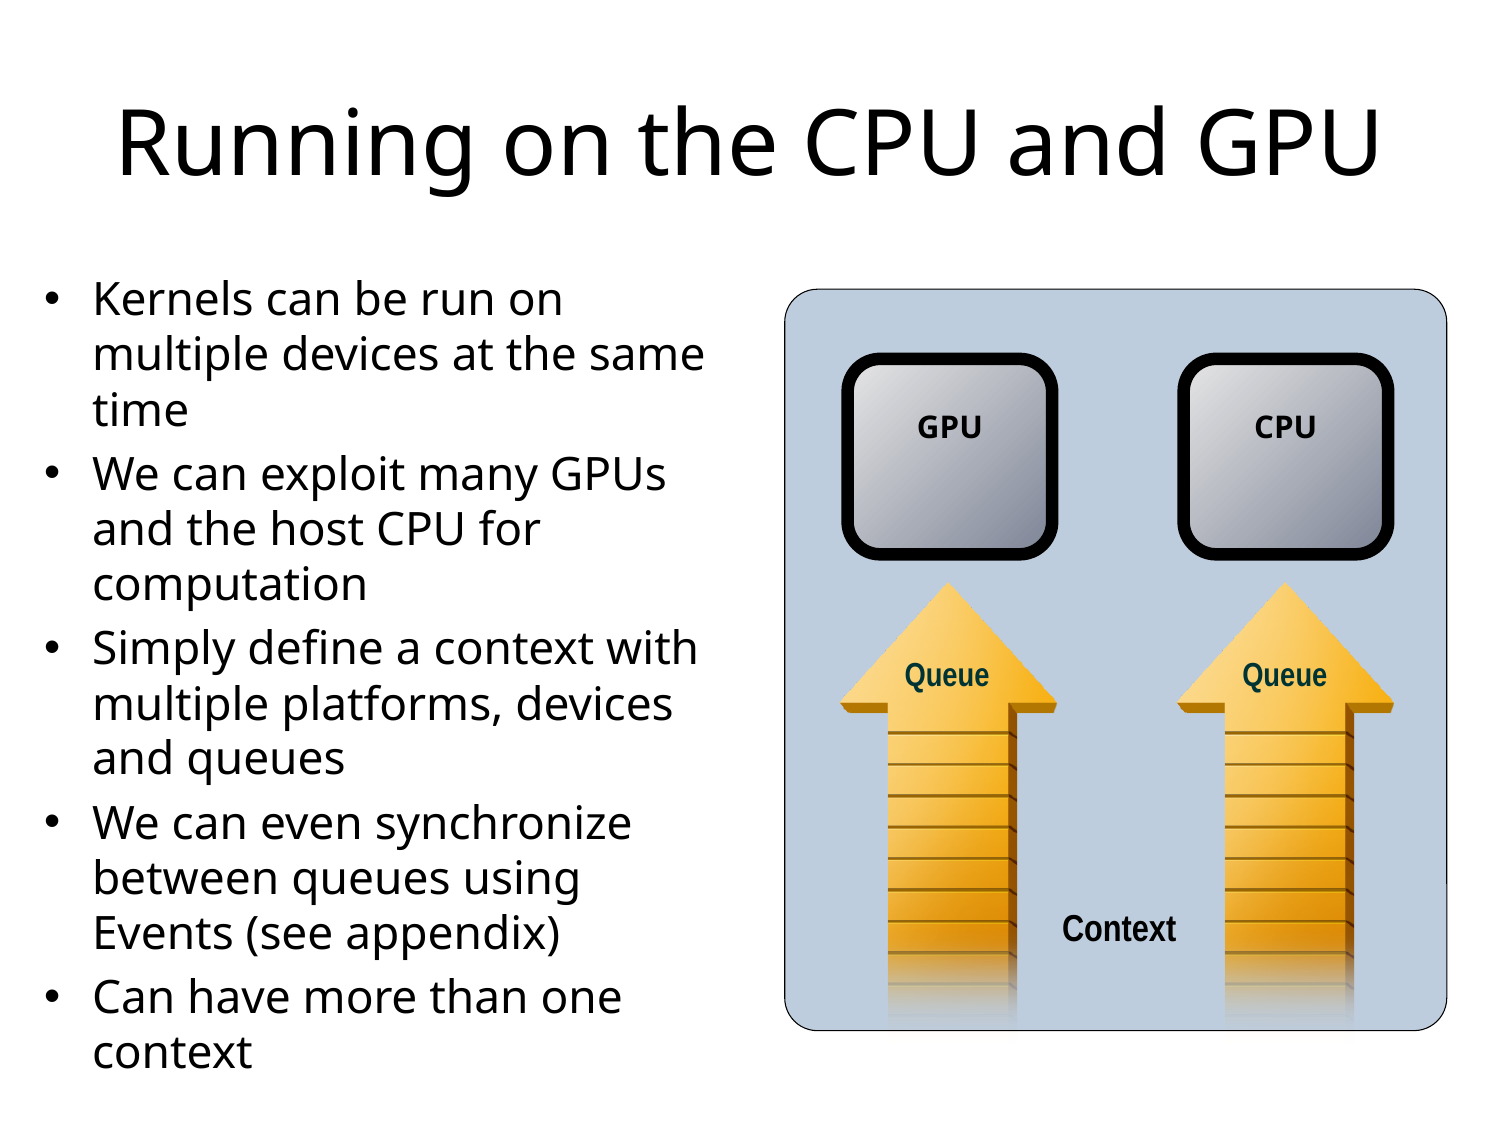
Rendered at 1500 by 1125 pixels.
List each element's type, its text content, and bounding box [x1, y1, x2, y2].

text_box Kernels can be run on multiple devices at the same time We can exploit many GPUs and the host CPU for computation Simply define a context with multiple platforms, devices and queues We can even synchronize between queues using Events (see appendix) Can have more than one context [29, 262, 738, 1094]
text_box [784, 288, 1447, 1106]
text_box Running on the CPU and GPU [74, 45, 1425, 233]
